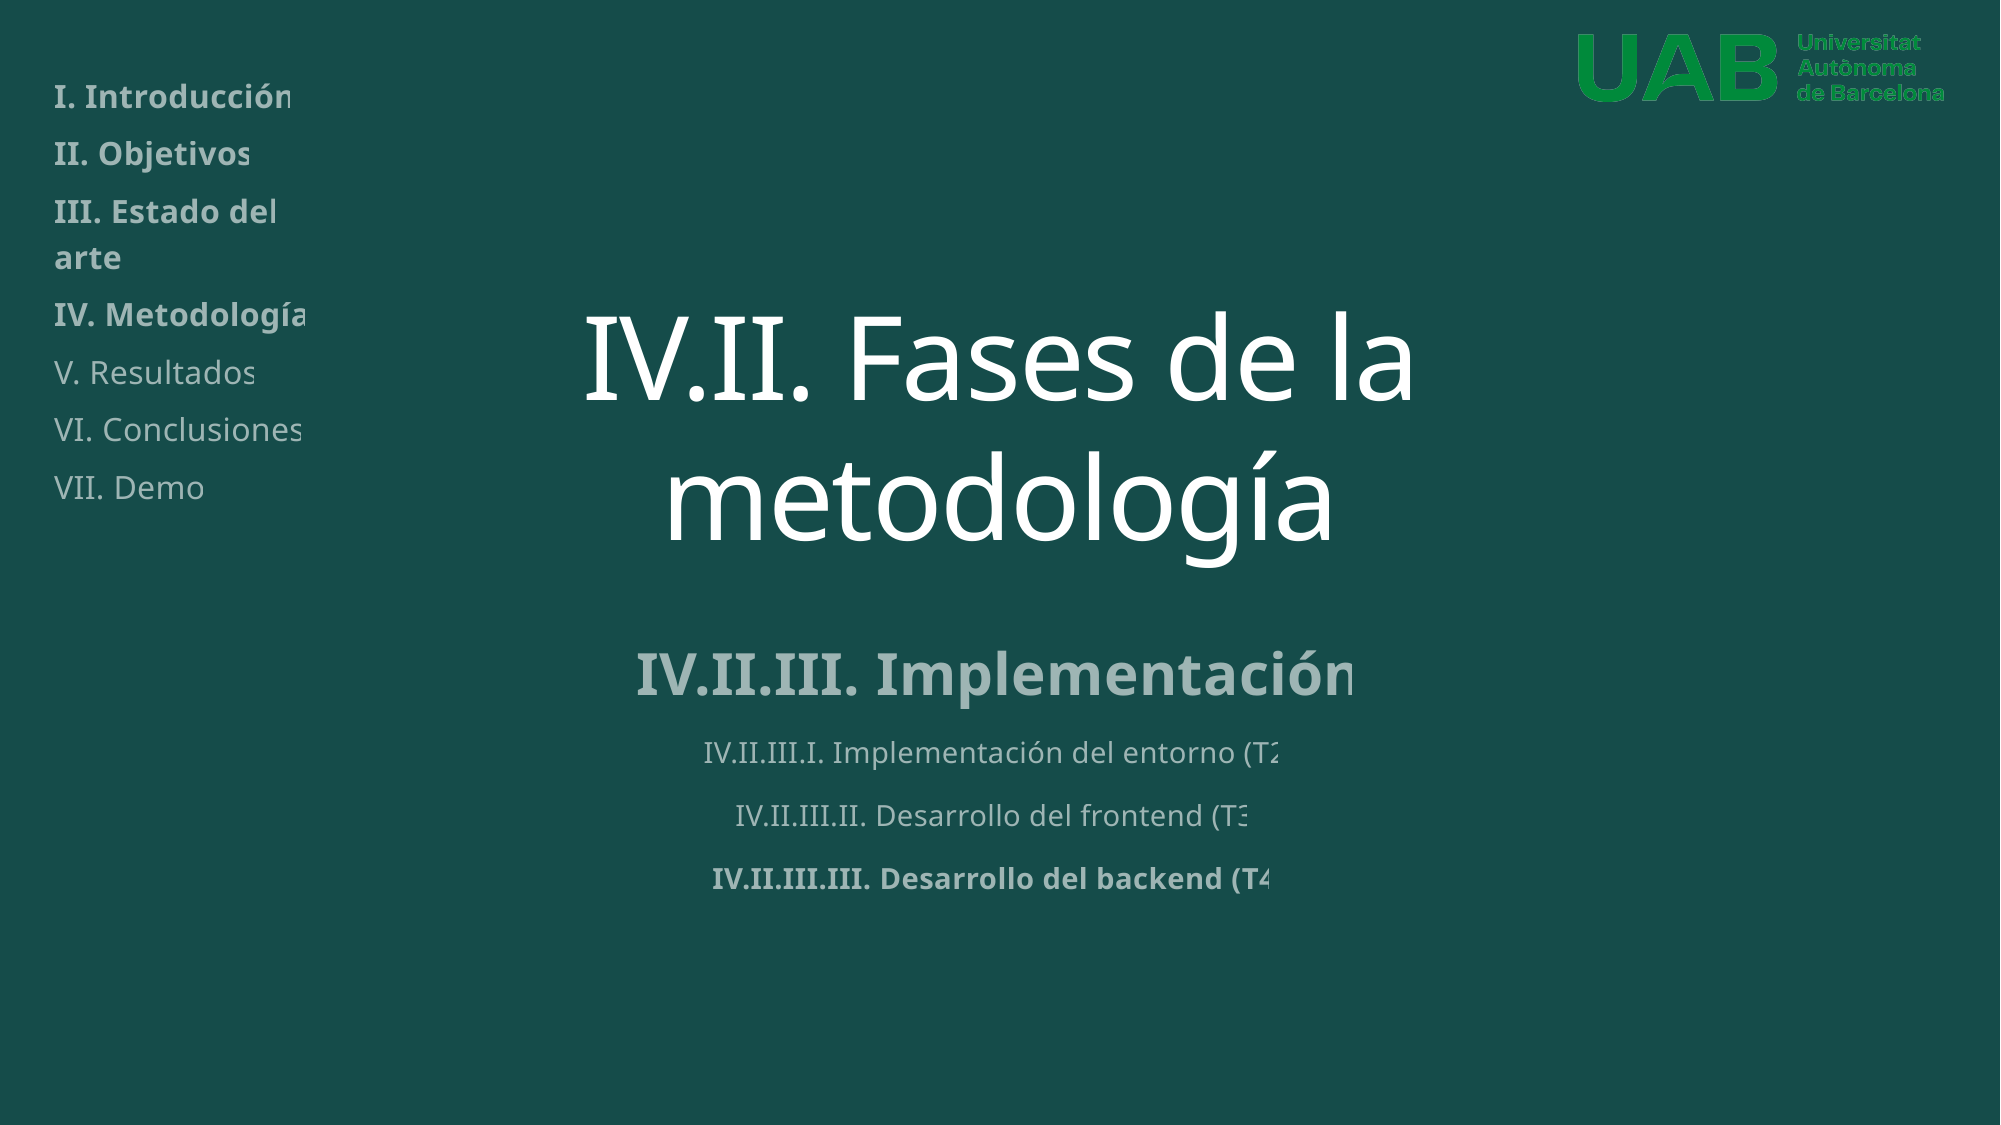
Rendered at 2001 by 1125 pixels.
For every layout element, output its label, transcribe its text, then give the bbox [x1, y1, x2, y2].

text_box I. Introducción II. Objetivos III. Estado del arte IV. Metodología V. Resultados VI. Conclusiones VII. Demo [54, 68, 345, 509]
picture [1576, 34, 1946, 103]
title IV.II. Fases de la metodología [433, 79, 1567, 565]
subtitle IV.II.III. Implementación IV.II.III.I. Implementación del entorno (T2) IV.II.III.II. Desarrollo del frontend (T3) IV.II.III.III. Desarrollo del backend (T4) [433, 623, 1567, 947]
